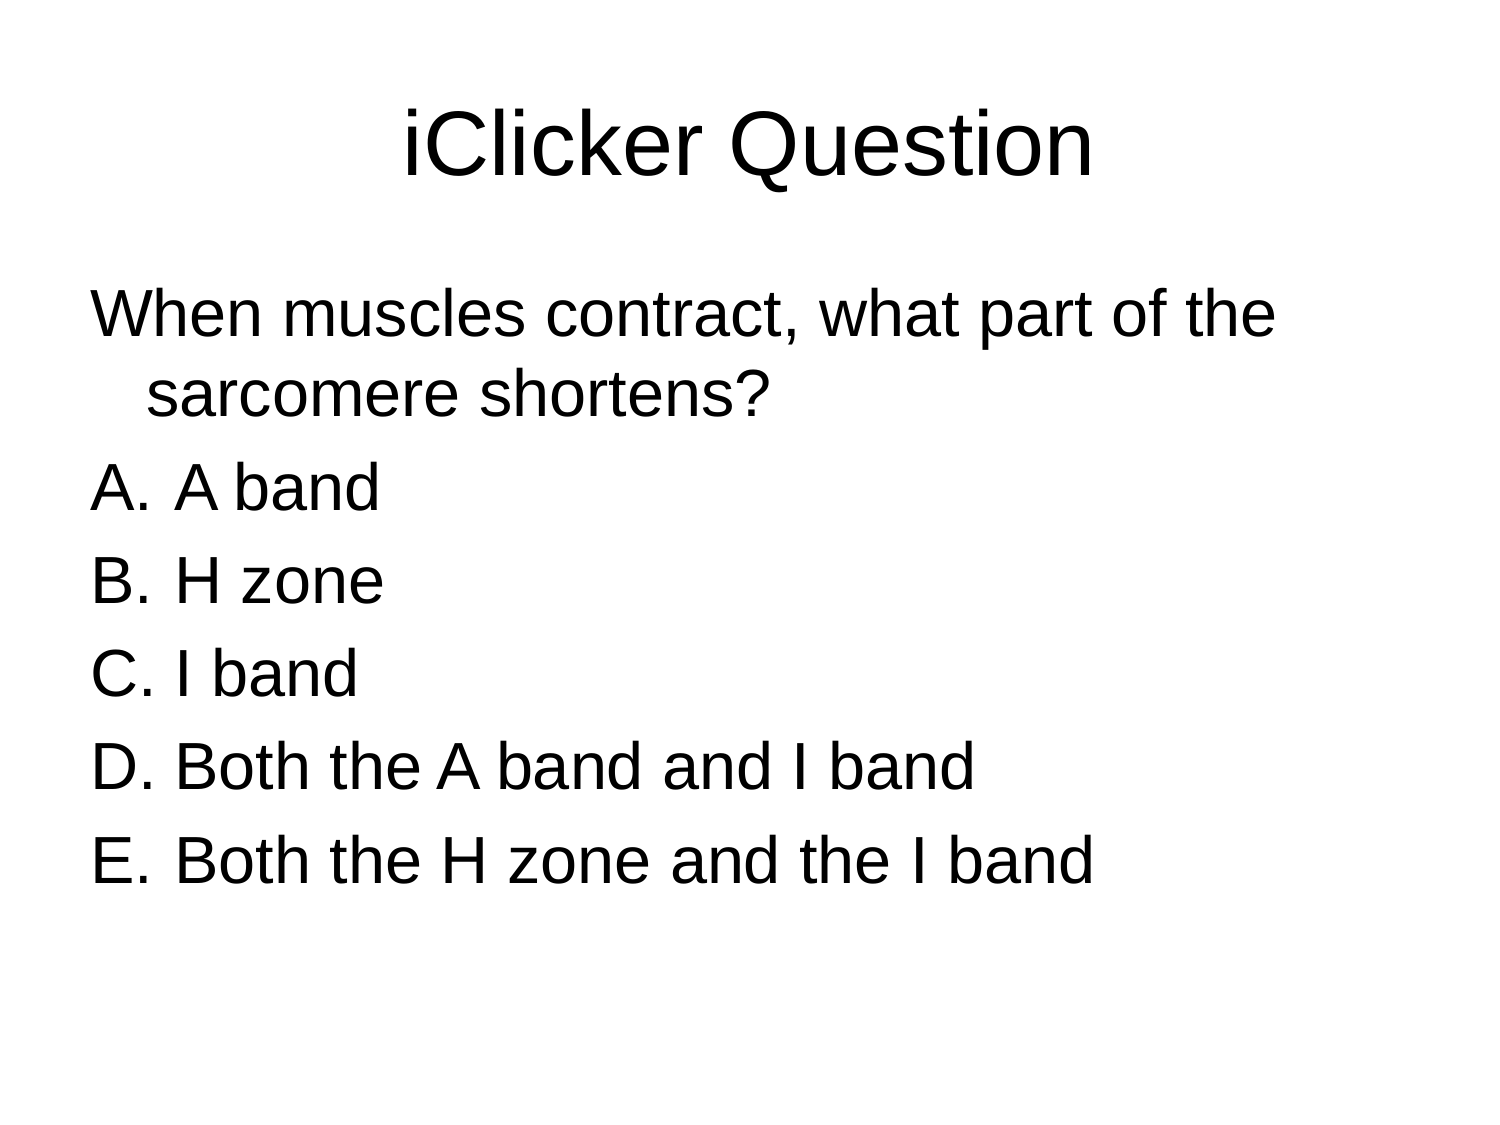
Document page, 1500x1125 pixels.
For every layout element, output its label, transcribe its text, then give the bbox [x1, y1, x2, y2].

list When muscles contract, what part of the sarcomere shortens? A band H zone I band Both the A band and I band Both the H zone and the I band [75, 262, 1425, 1005]
title iClicker Question [75, 45, 1425, 233]
